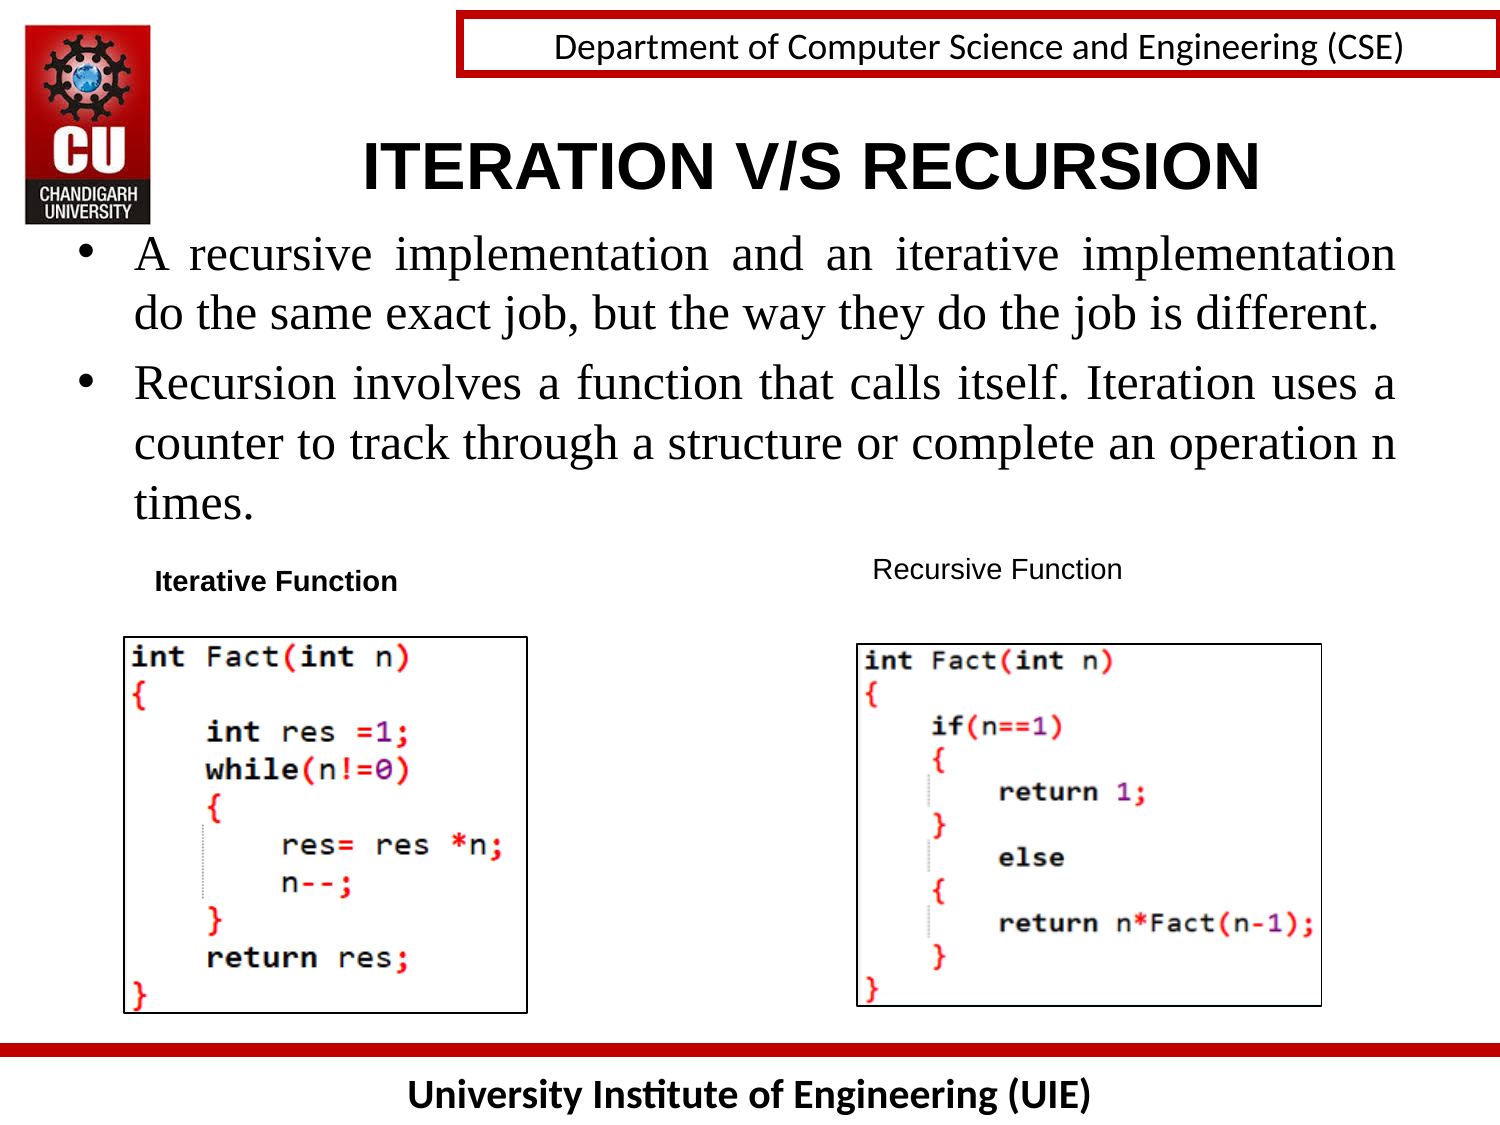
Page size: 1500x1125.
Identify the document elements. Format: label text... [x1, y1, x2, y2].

text_box Recursive Function [857, 543, 1321, 594]
text_box ITERATION V/S RECURSION [162, 112, 1463, 213]
picture [24, 24, 151, 225]
picture [857, 644, 1321, 1006]
text_box A recursive implementation and an iterative implementation do the same exact job, but the way they do the job is different. Recursion involves a function that calls itself. Iteration uses a counter to track through a structure or complete an operation n times. [62, 212, 1413, 955]
picture [124, 637, 527, 1013]
text_box Iterative Function [139, 554, 512, 605]
